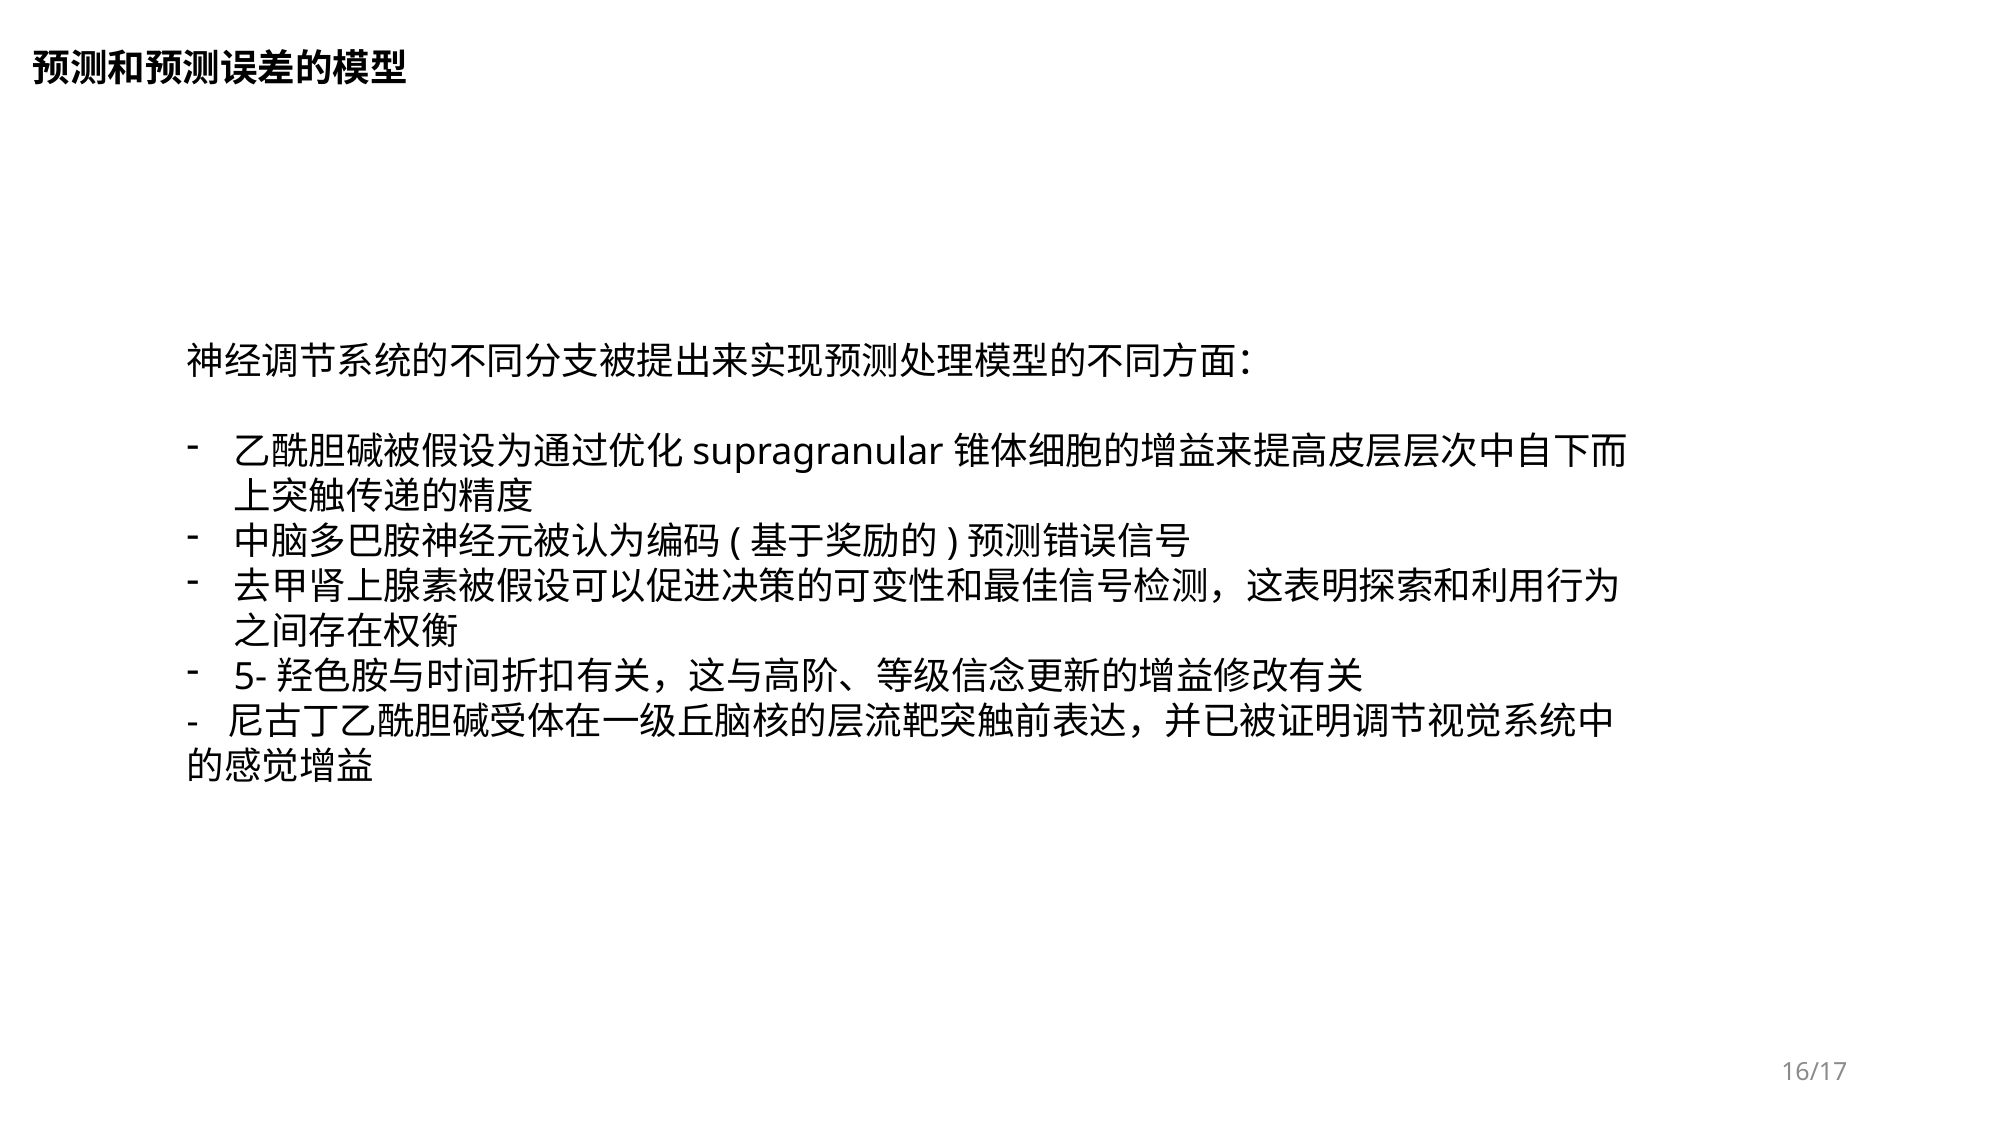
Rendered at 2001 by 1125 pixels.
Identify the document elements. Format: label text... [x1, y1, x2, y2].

slide_number 16/17 [1412, 1042, 1863, 1103]
text_box 神经调节系统的不同分支被提出来实现预测处理模型的不同方面： 乙酰胆碱被假设为通过优化supragranular锥体细胞的增益来提高皮层层次中自下而上突触传递的精度 中脑多巴胺神经元被认为编码(基于奖励的)预测错误信号 去甲肾上腺素被假设可以促进决策的可变性和最佳信号检测，这表明探索和利用行为之间存在权衡 5-羟色胺与时间折扣有关，这与高阶、等级信念更新的增益修改有关 - 尼古丁乙酰胆碱受体在一级丘脑核的层流靶突触前表达，并已被证明调节视觉系统中的感觉增益 [171, 329, 1660, 795]
text_box 预测和预测误差的模型 [18, 36, 1410, 97]
